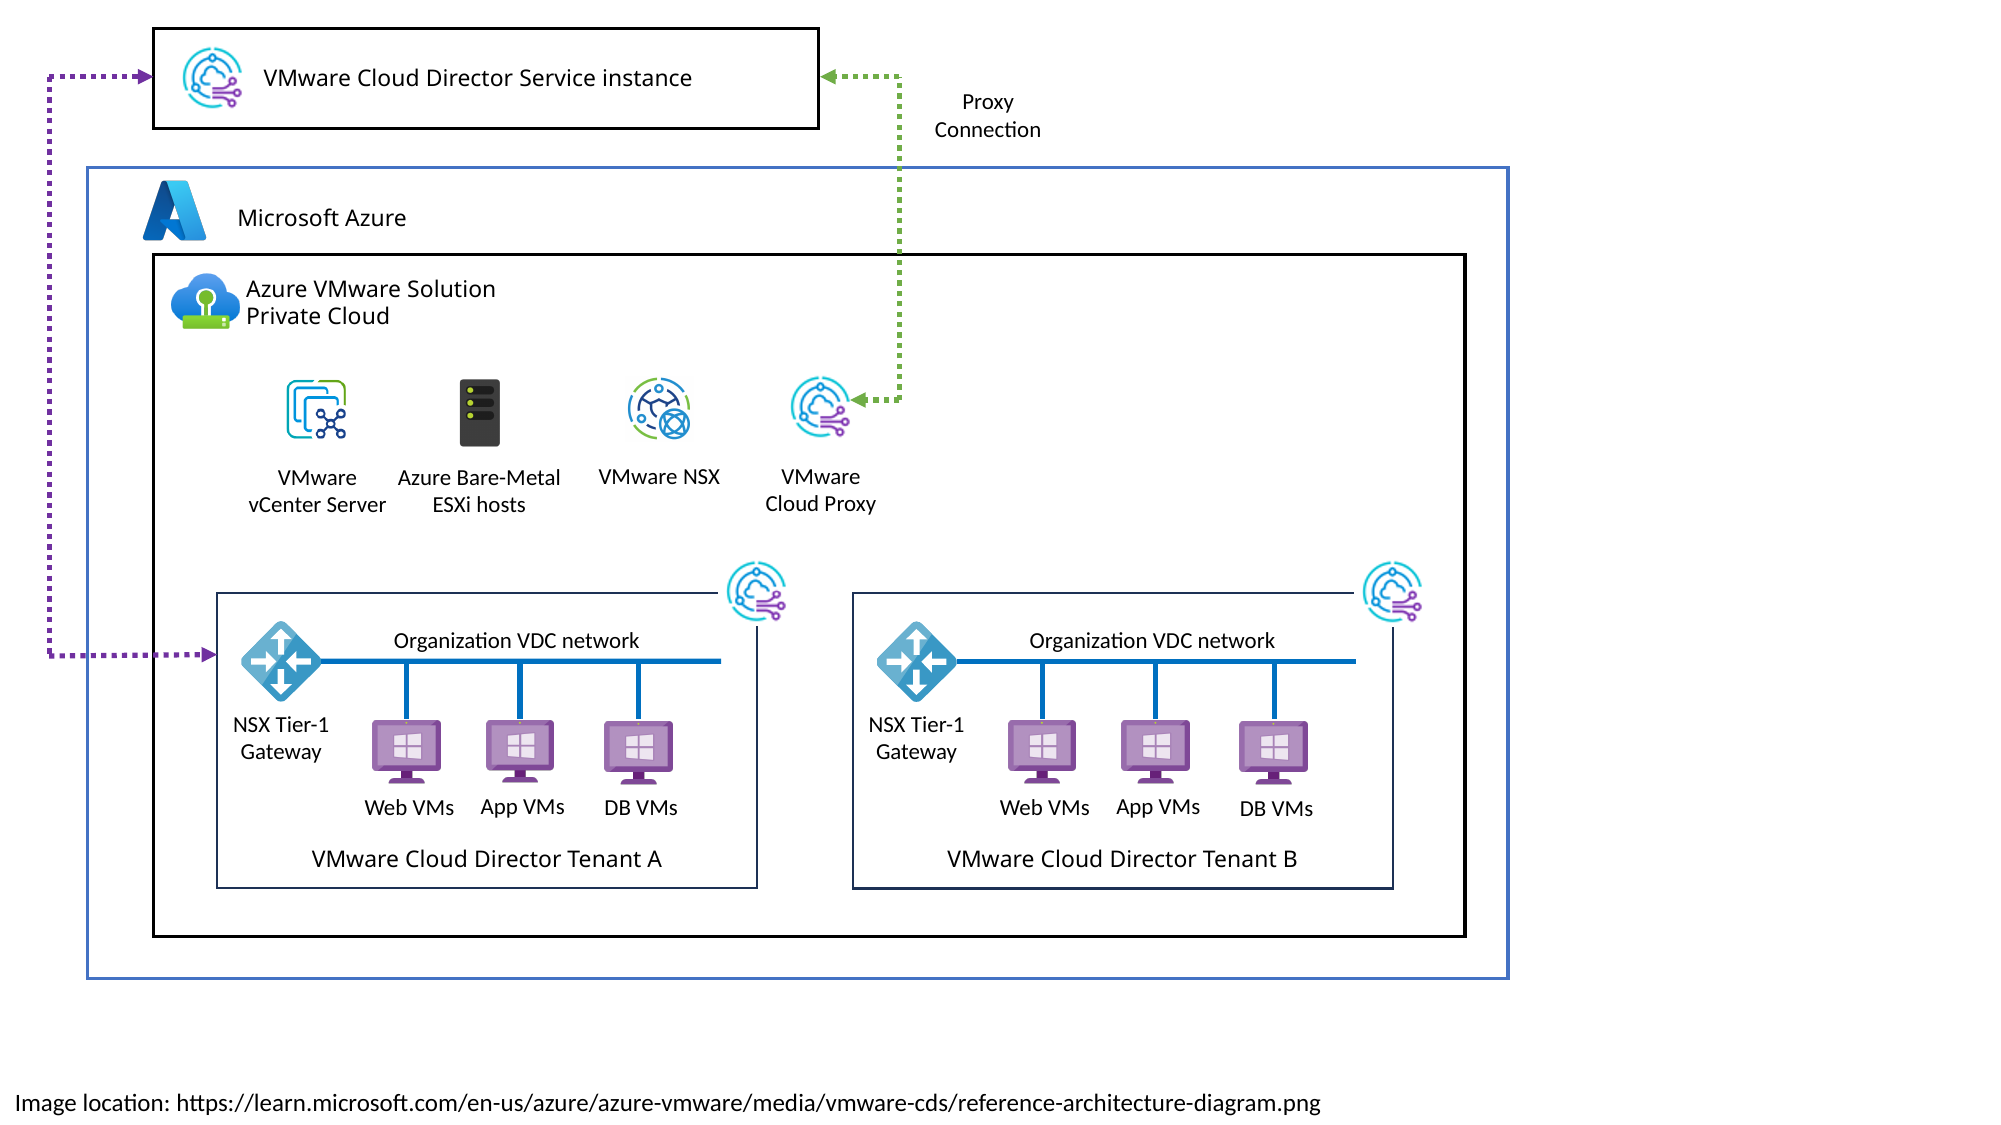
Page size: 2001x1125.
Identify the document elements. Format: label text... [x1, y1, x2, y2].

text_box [49, 28, 1509, 979]
text_box Image location: https://learn.microsoft.com/en-us/azure/azure-vmware/media/vmware-cds/reference-architecture-diagram.png [0, 1079, 1885, 1125]
